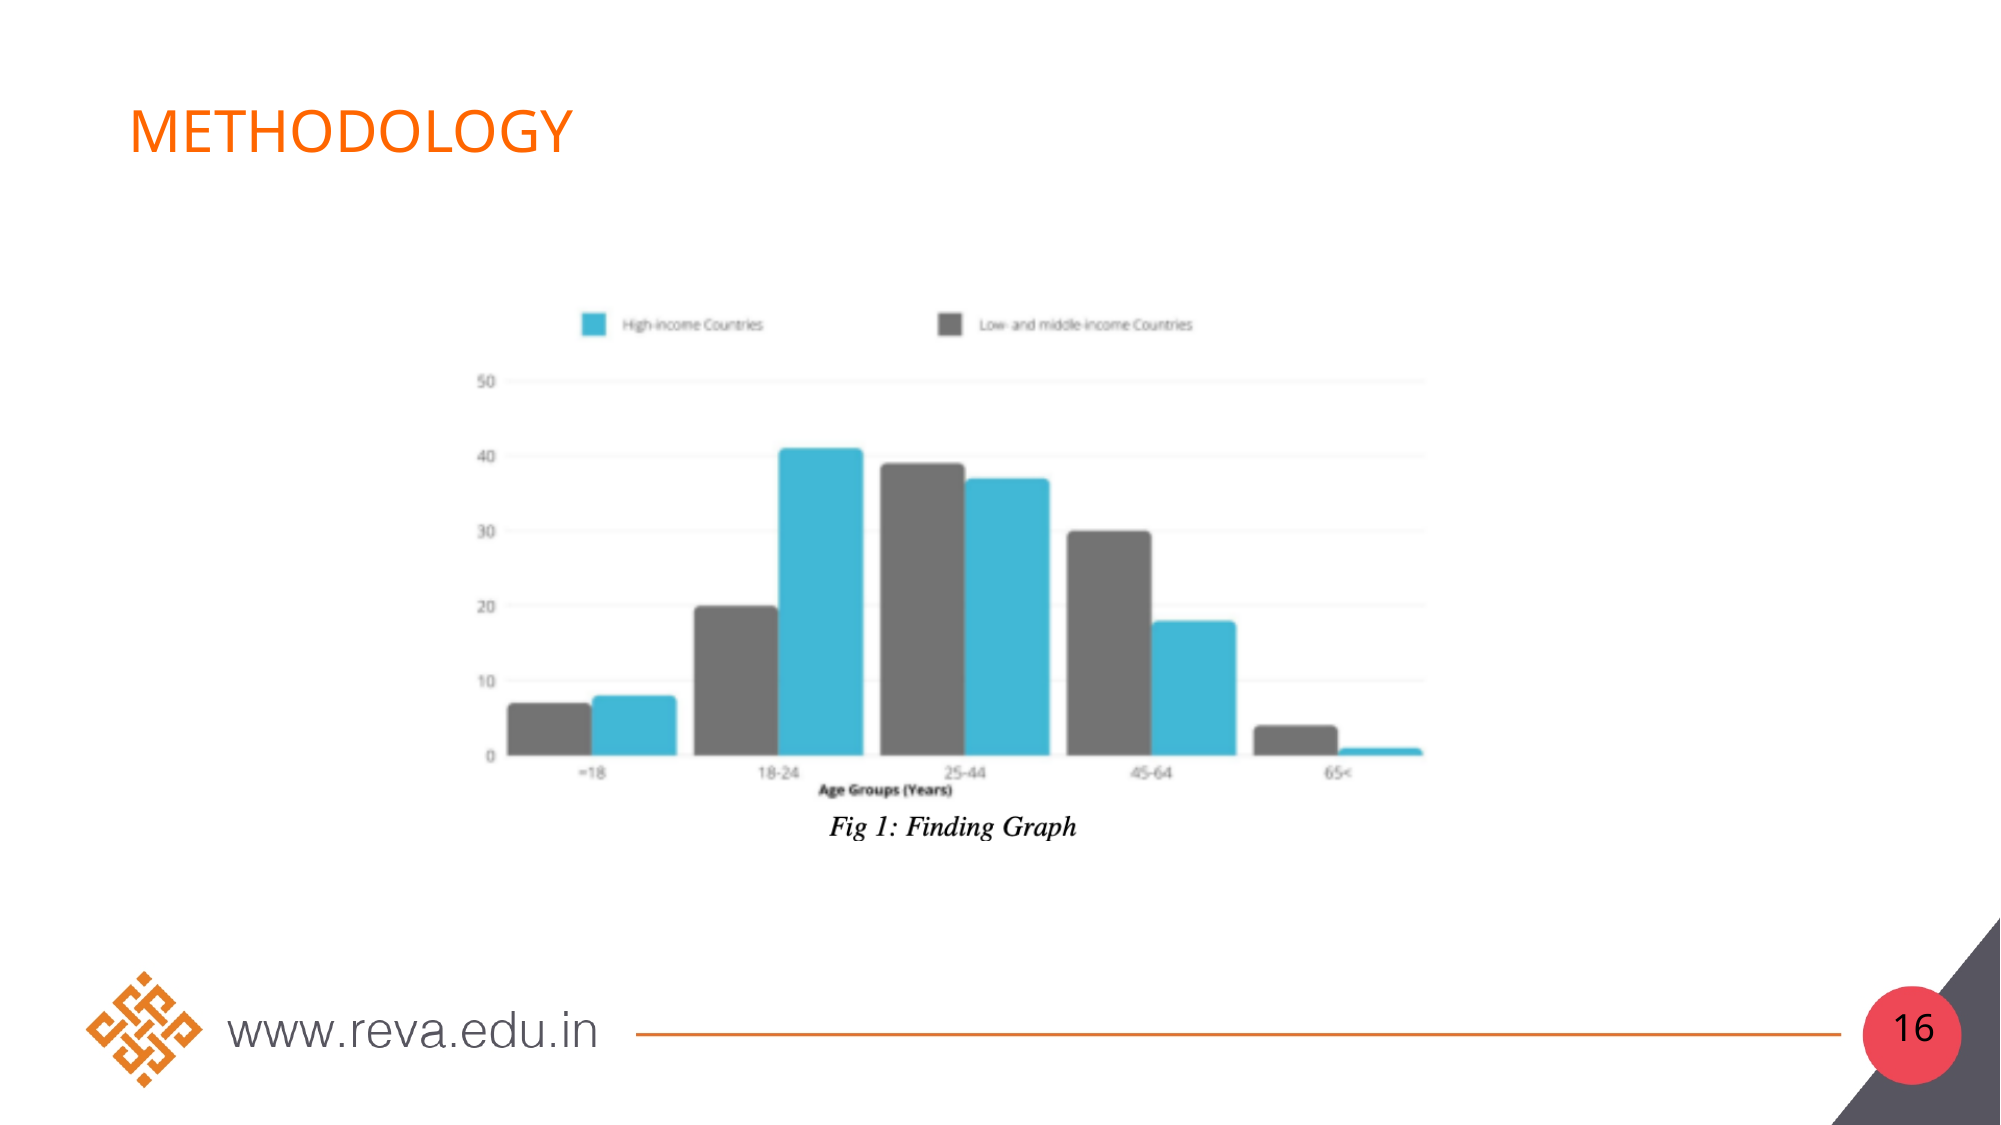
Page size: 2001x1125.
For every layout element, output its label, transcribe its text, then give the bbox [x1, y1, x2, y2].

picture [0, 0, 2000, 1125]
title methodology [114, 64, 1134, 203]
slide_number 16 [1864, 999, 1963, 1060]
